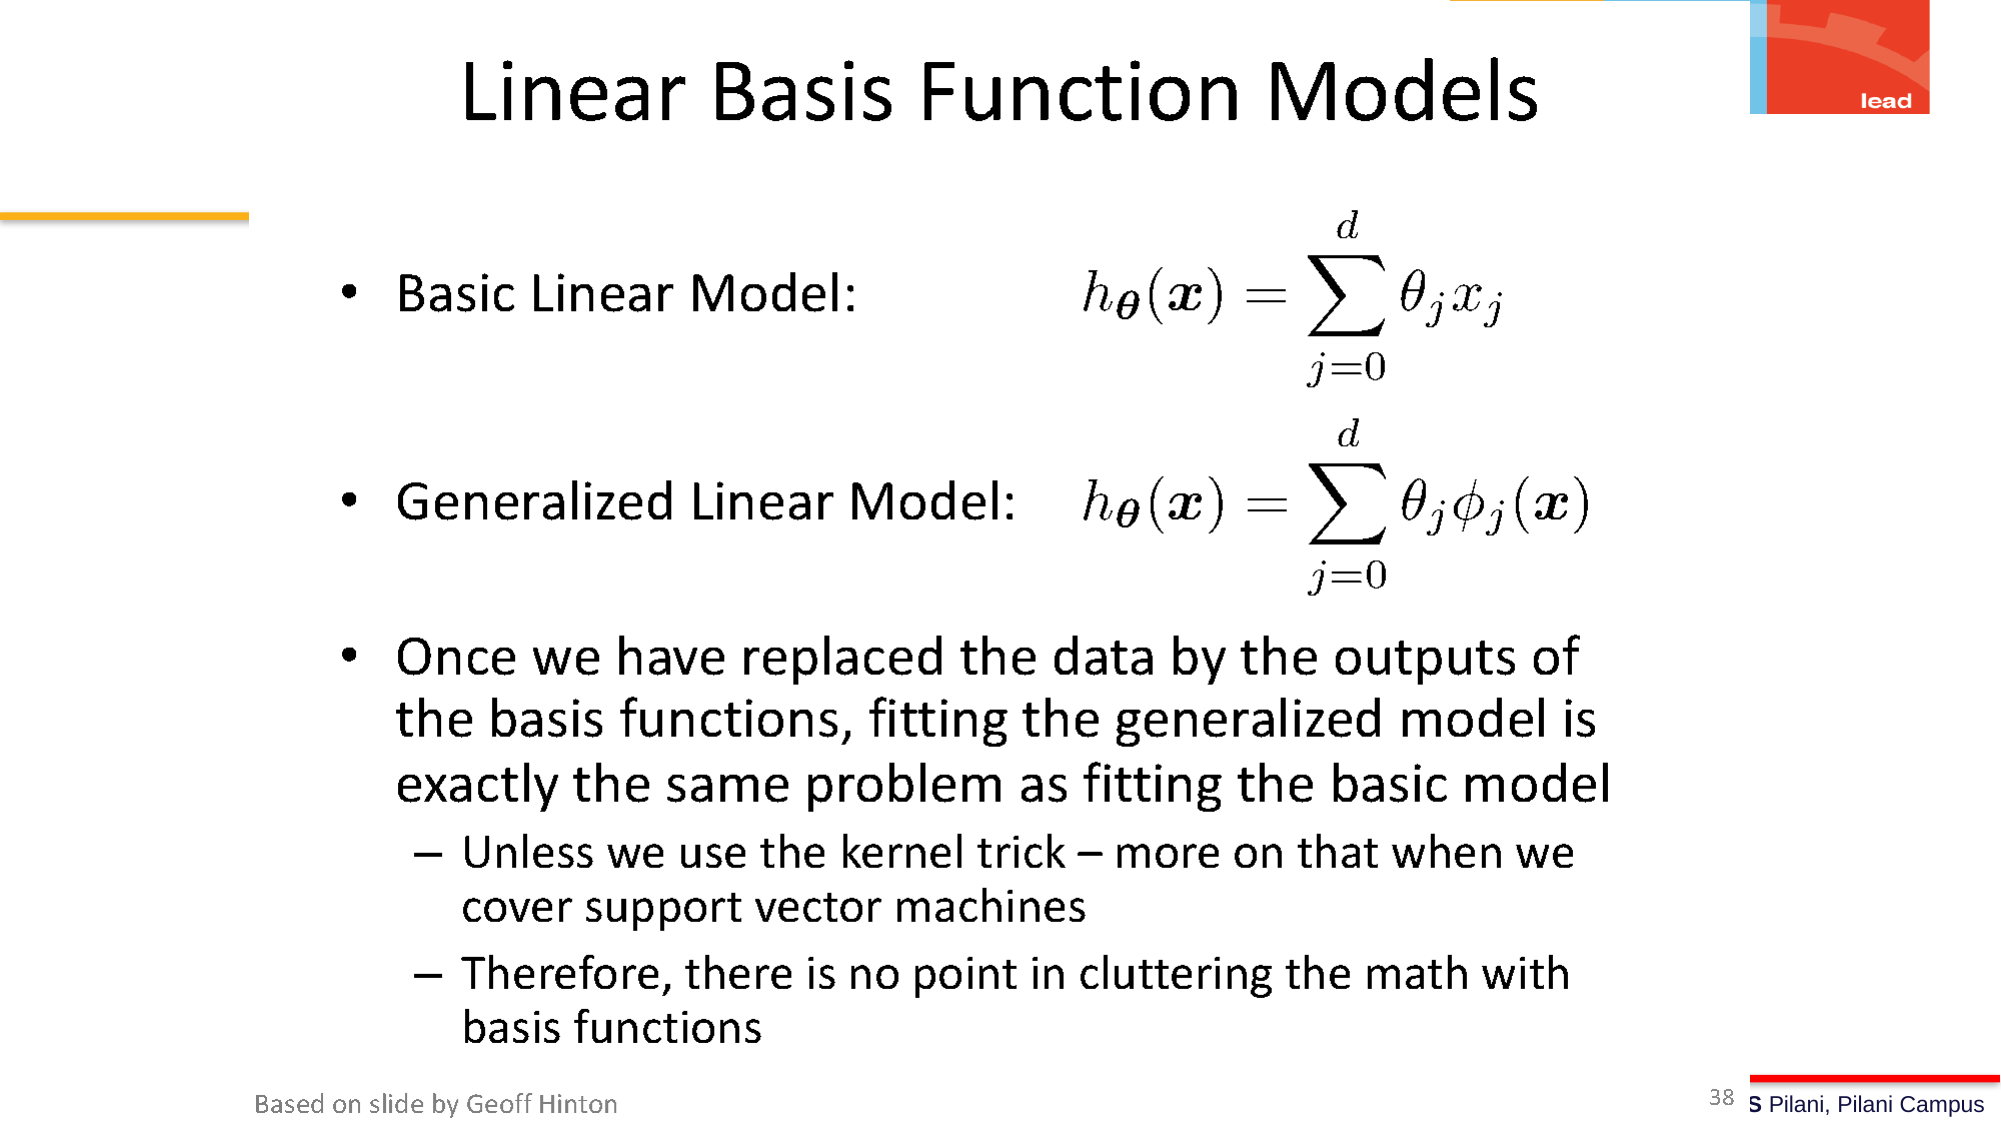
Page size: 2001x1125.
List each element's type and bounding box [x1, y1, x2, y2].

picture [249, 0, 1930, 1125]
